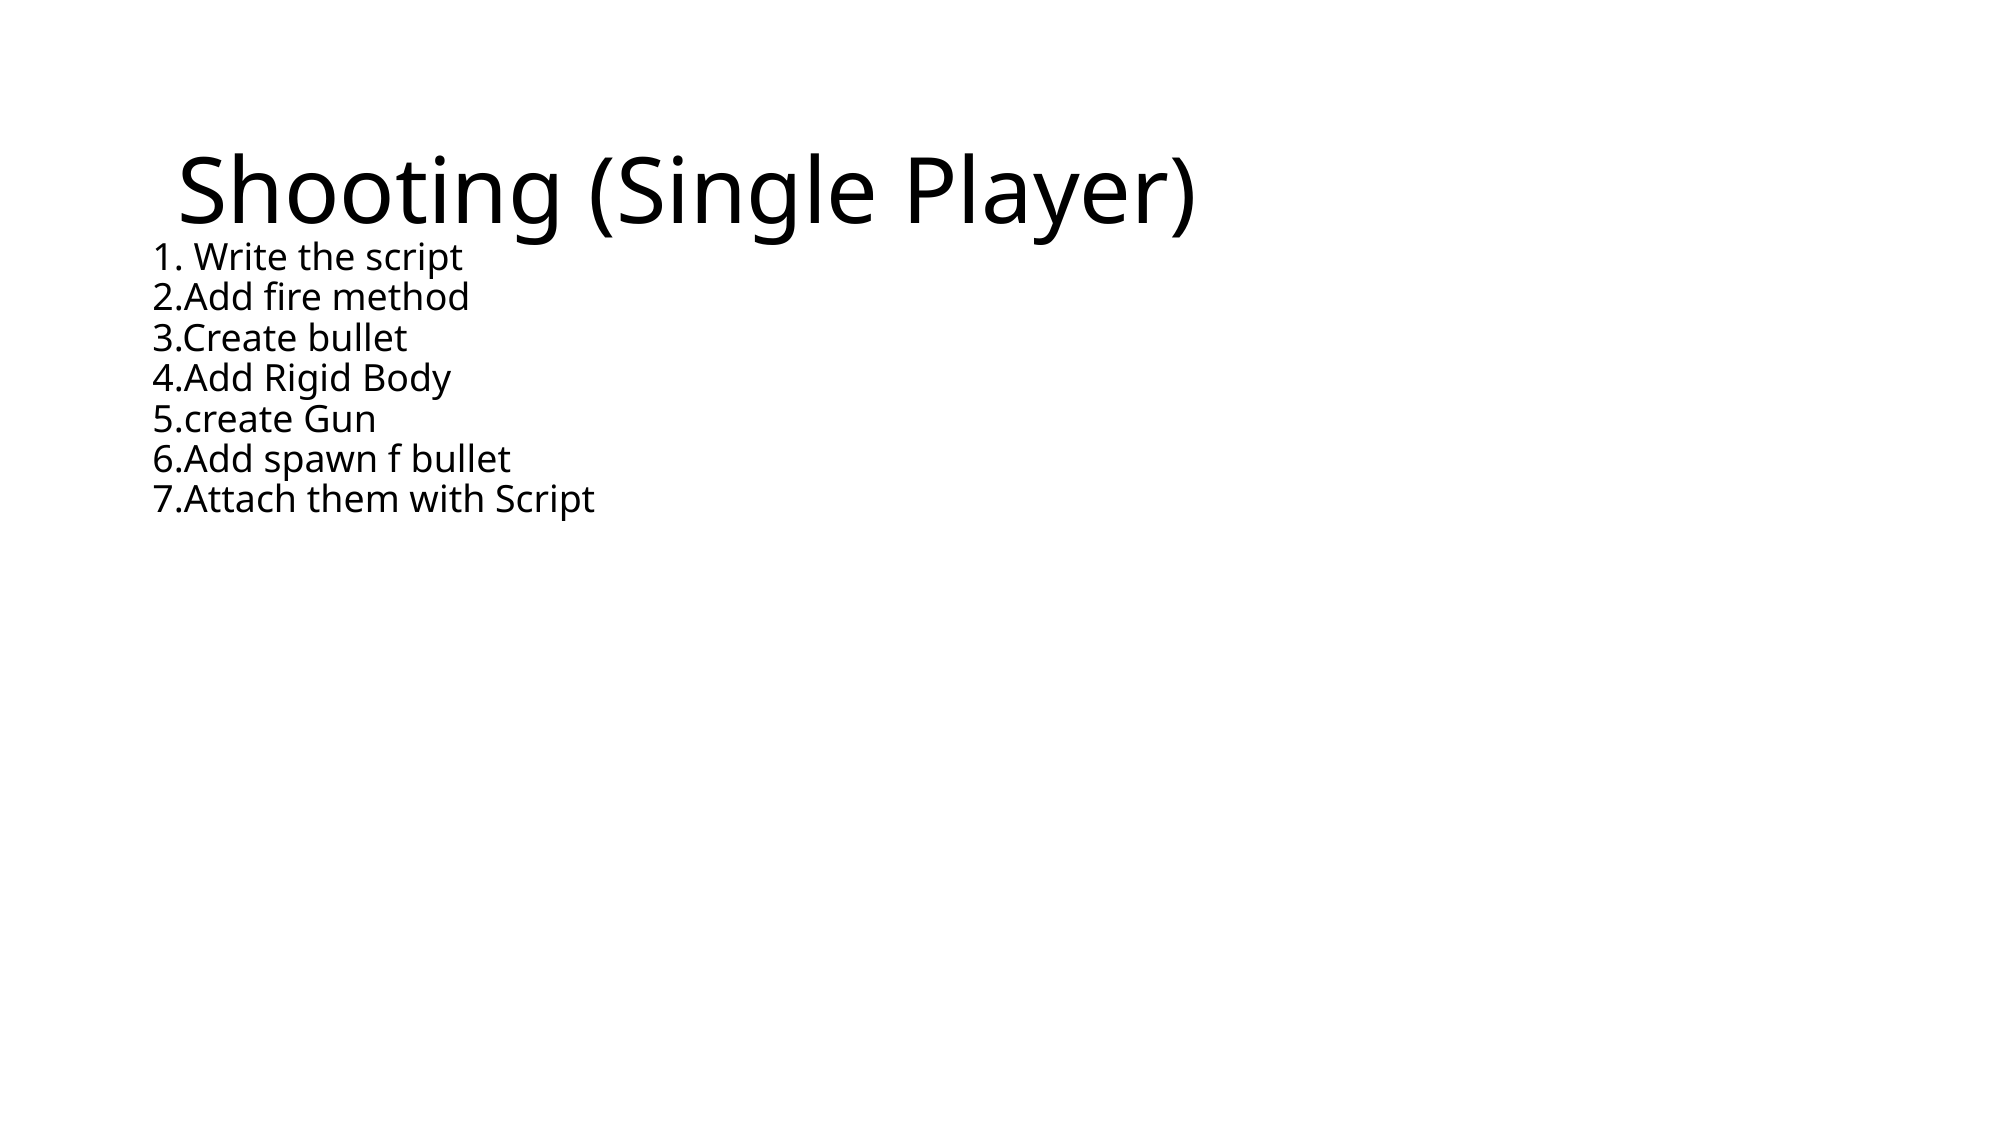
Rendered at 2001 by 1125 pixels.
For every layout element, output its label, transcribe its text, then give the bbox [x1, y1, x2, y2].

title 1. Write the script 2.Add fire method 3.Create bullet 4.Add Rigid Body 5.create Gun 6.Add spawn f bullet 7.Attach them with Script [137, 270, 1863, 489]
text_box Shooting (Single Player) [162, 84, 1888, 303]
